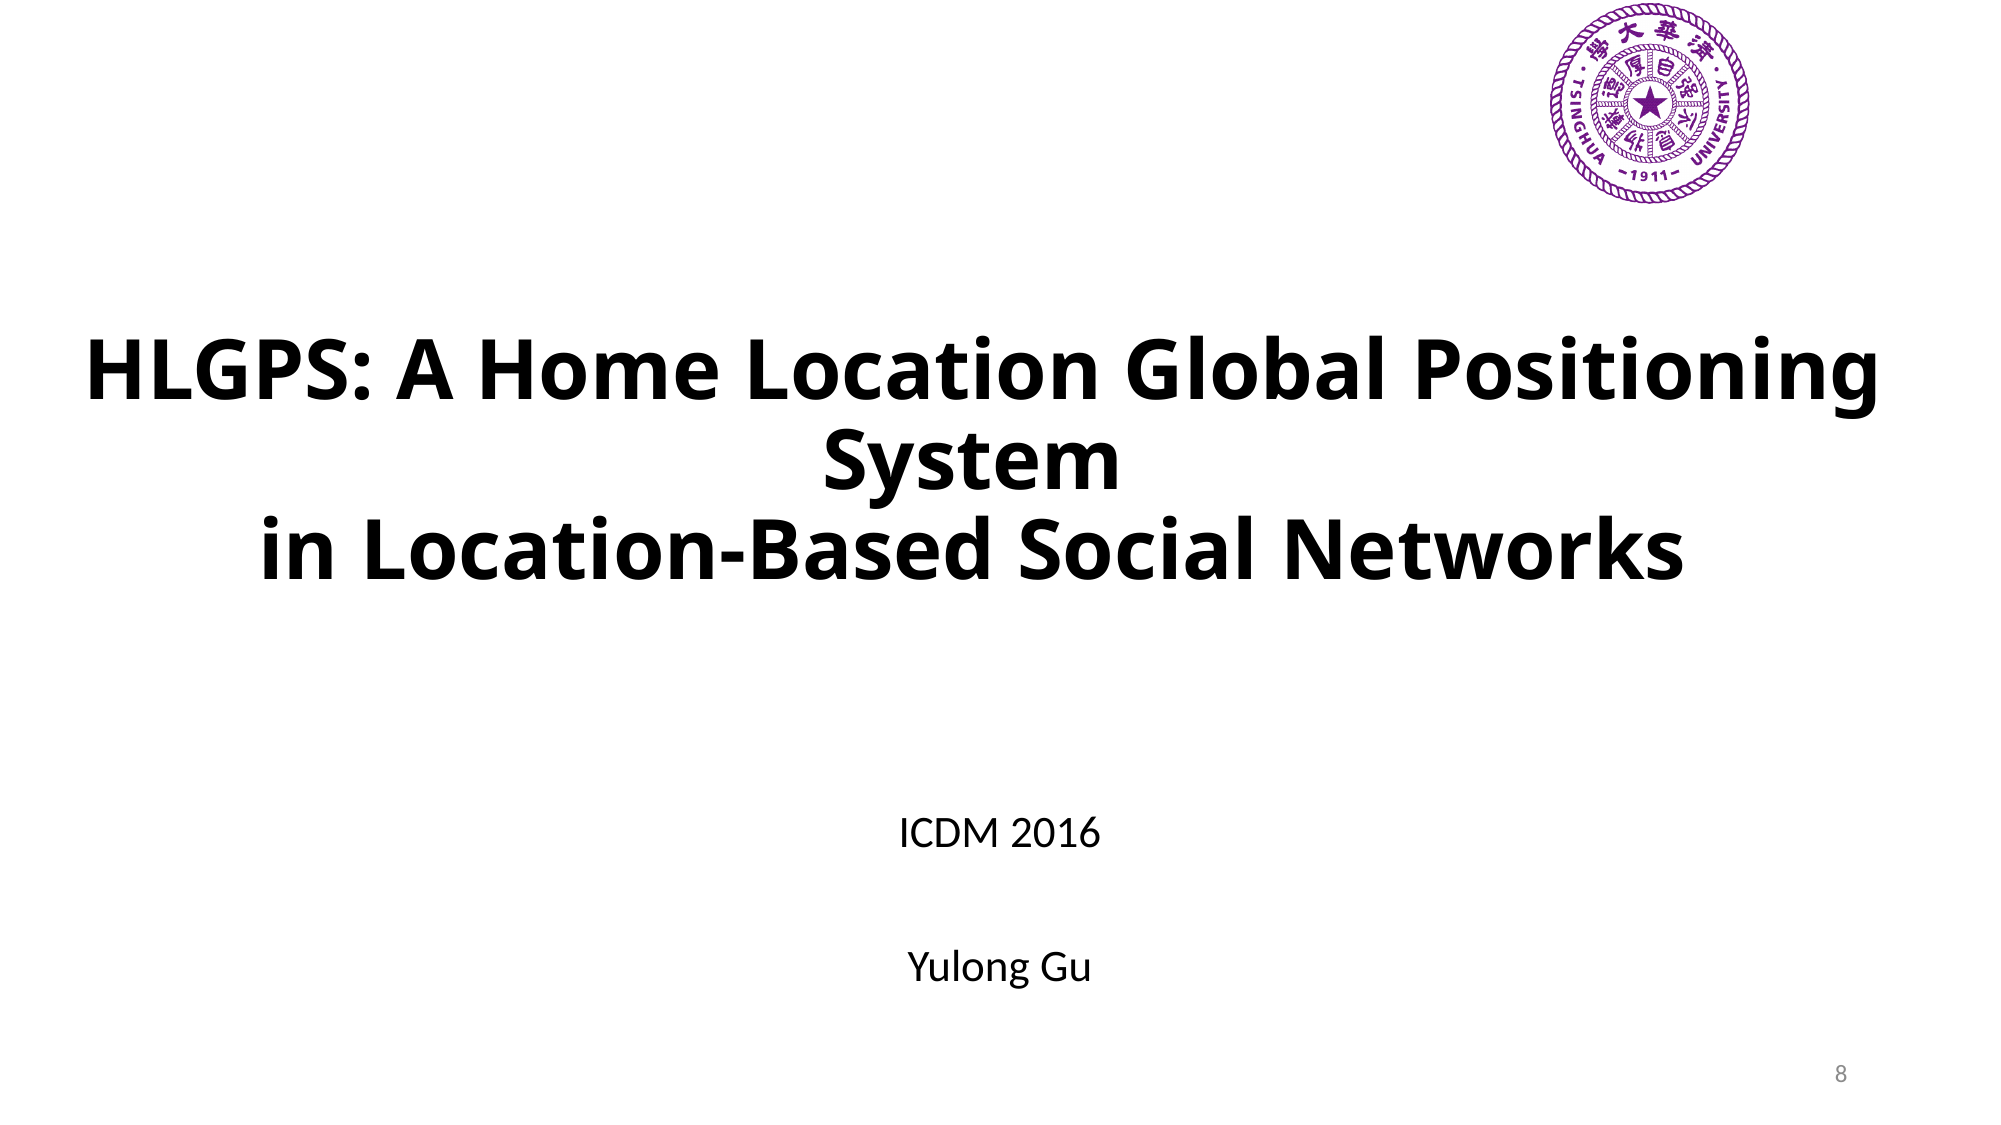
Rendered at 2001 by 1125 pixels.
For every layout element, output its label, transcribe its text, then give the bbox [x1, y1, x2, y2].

title HLGPS: A Home Location Global Positioning System in Location-Based Social Networks [50, 246, 1917, 606]
picture [1550, 3, 1751, 204]
slide_number 8 [1412, 1042, 1863, 1103]
subtitle ICDM 2016 Yulong Gu [249, 728, 1750, 1000]
